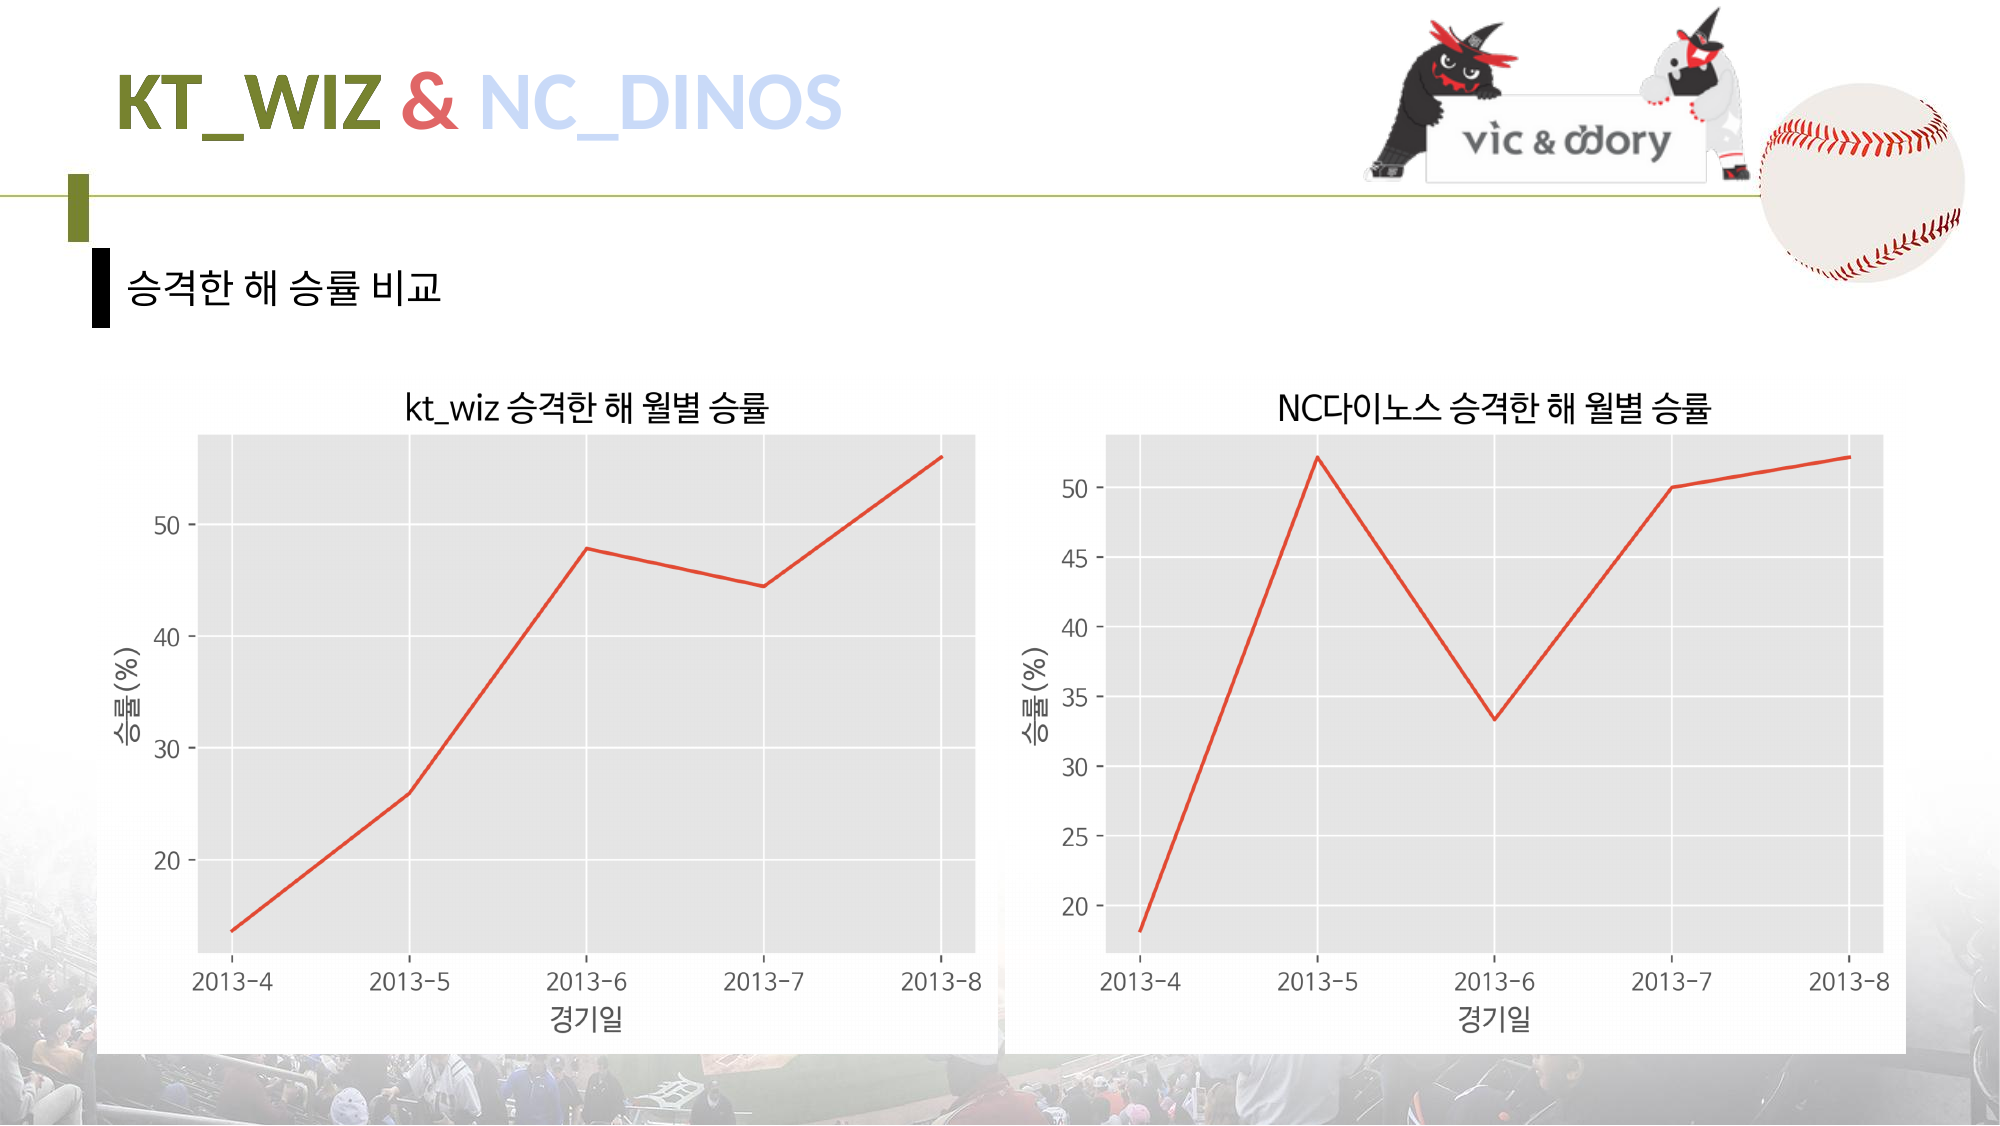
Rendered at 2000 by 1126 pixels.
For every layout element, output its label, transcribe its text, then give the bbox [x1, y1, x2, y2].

picture [0, 0, 2000, 1125]
title KT_WIZ & NC_DINOS [99, 31, 1357, 163]
title KT_WIZ & NC_DINOS [1759, 31, 1900, 163]
text_box 승격한 해 승률 비교 [111, 248, 635, 327]
